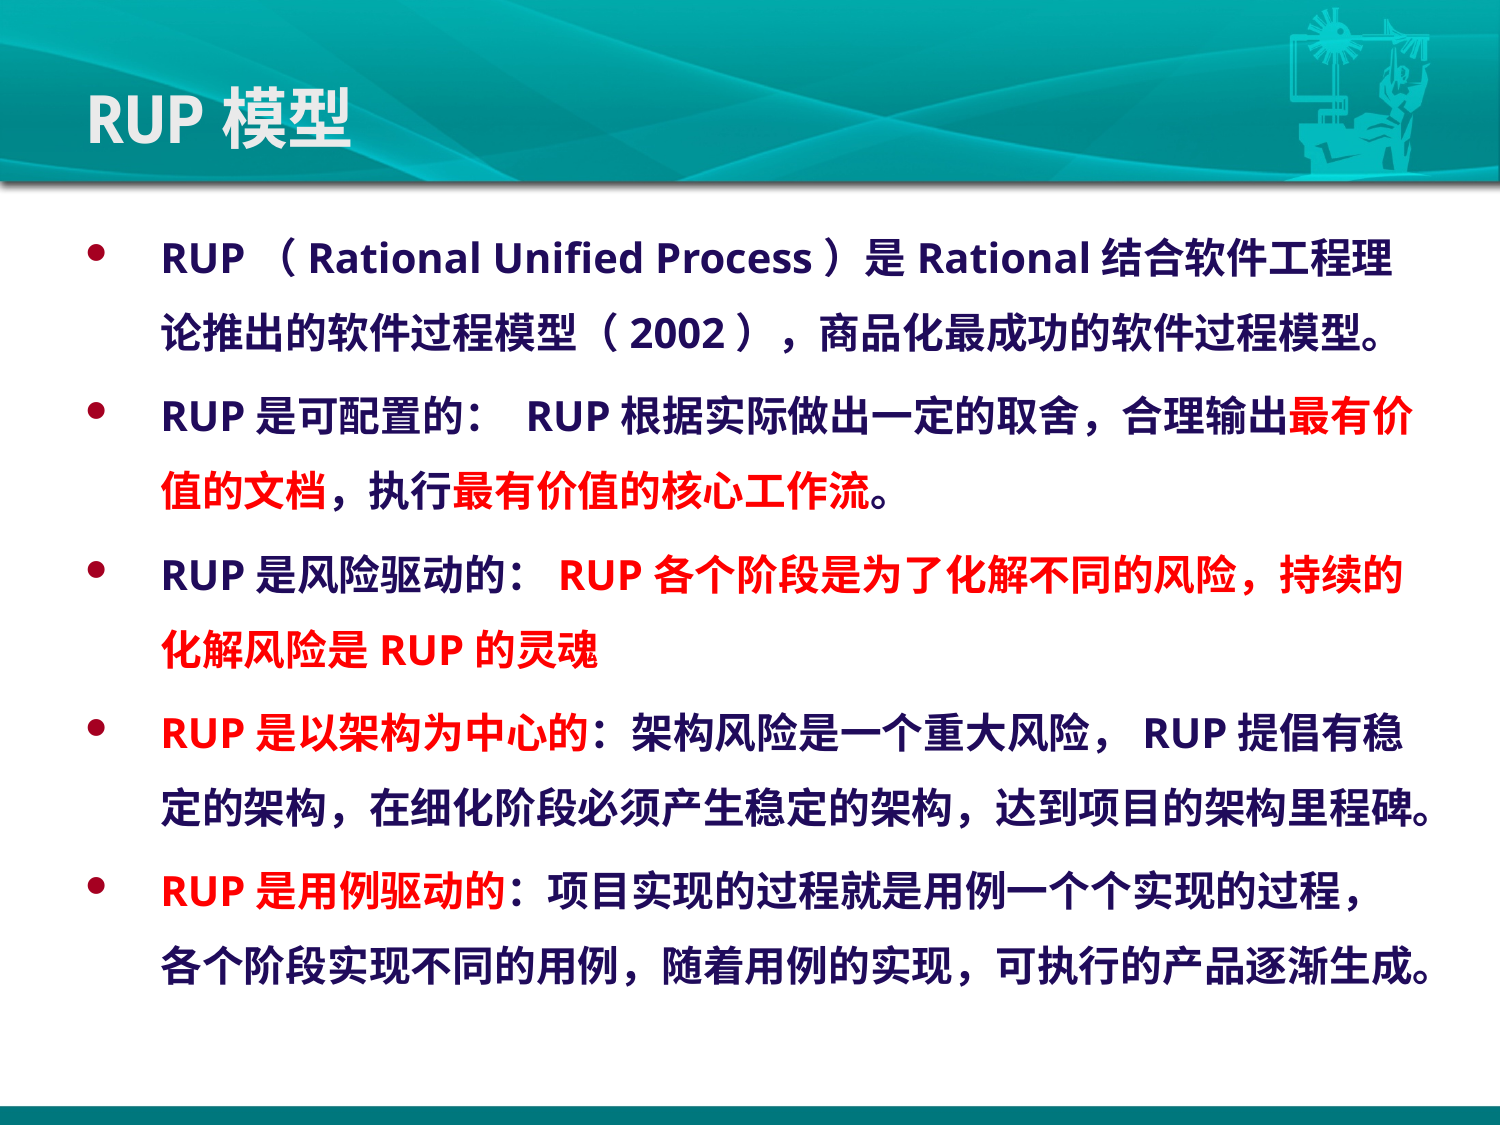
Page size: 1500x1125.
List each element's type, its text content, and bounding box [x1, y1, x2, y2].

list RUP（Rational Unified Process）是Rational结合软件工程理论推出的软件过程模型（2002），商品化最成功的软件过程模型。 RUP是可配置的： RUP根据实际做出一定的取舍，合理输出最有价值的文档，执行最有价值的核心工作流。 RUP是风险驱动的：RUP各个阶段是为了化解不同的风险，持续的化解风险是RUP的灵魂 RUP是以架构为中心的：架构风险是一个重大风险，RUP提倡有稳定的架构，在细化阶段必须产生稳定的架构，达到项目的架构里程碑。 RUP是用例驱动的：项目实现的过程就是用例一个个实现的过程，各个阶段实现不同的用例，随着用例的实现，可执行的产品逐渐生成。 [70, 199, 1430, 1067]
picture [0, 0, 1500, 1125]
title RUP模型 [70, 23, 1496, 211]
